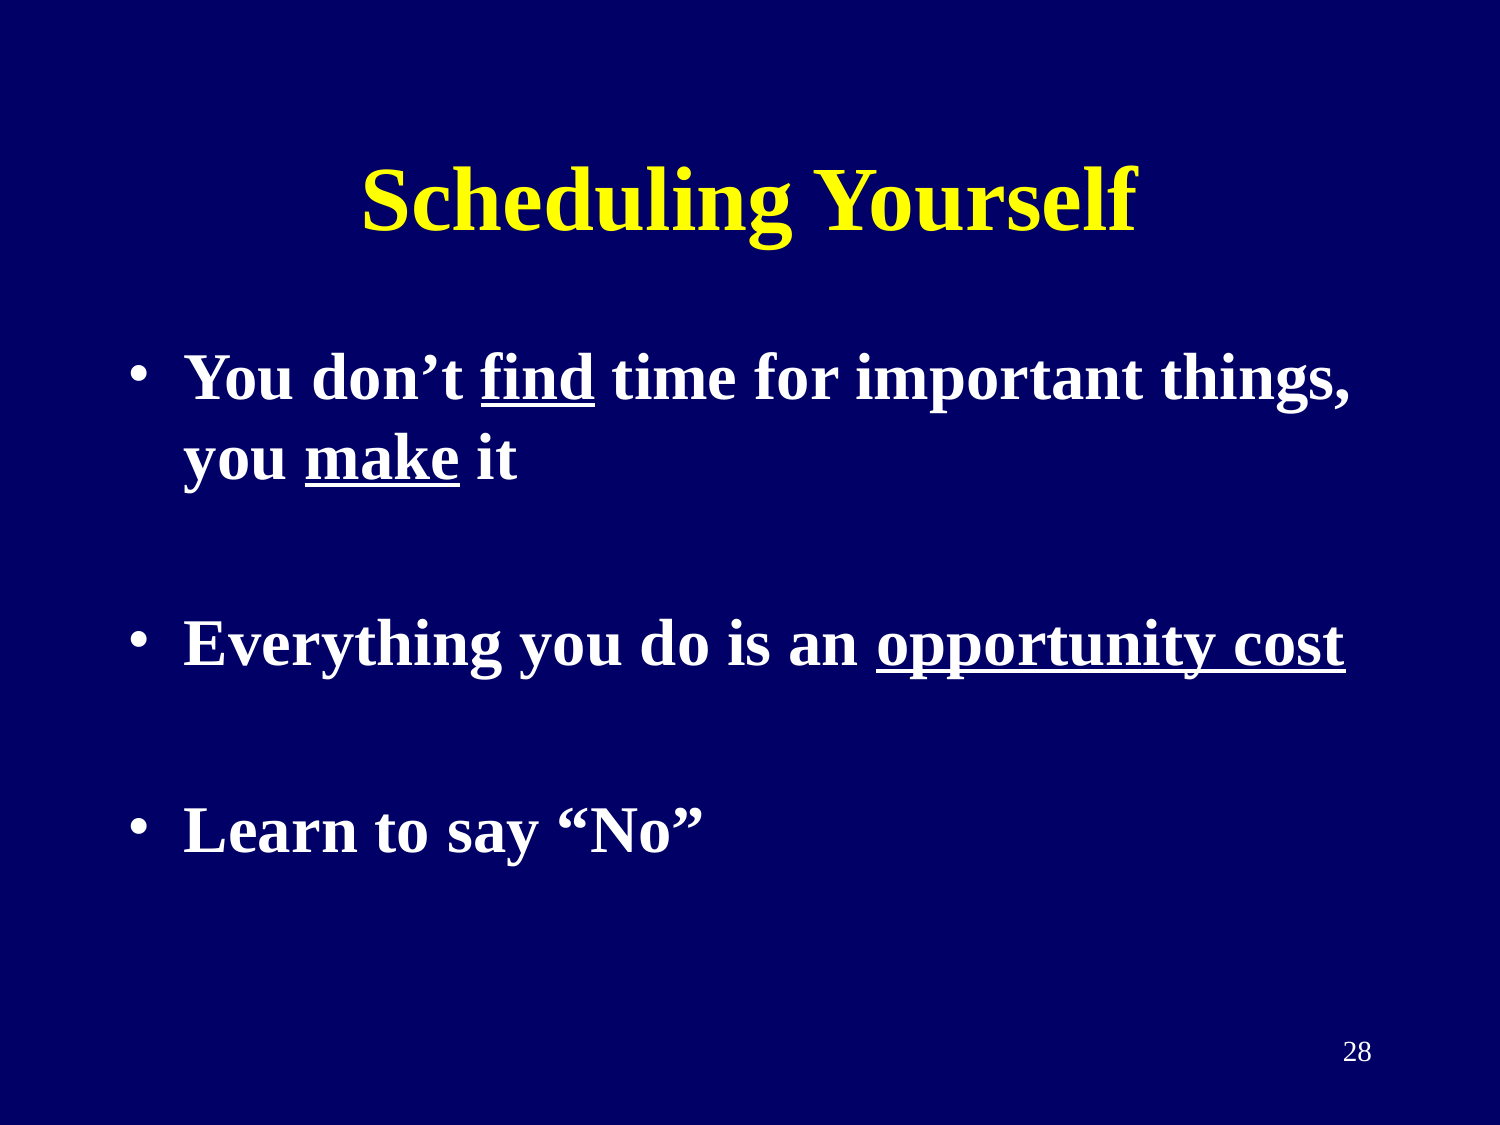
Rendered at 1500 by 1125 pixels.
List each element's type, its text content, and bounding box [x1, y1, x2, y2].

title Scheduling Yourself [112, 99, 1388, 288]
list You don’t find time for important things, you make it Everything you do is an opportunity cost Learn to say “No” [112, 324, 1388, 1000]
slide_number ‹#› [1074, 1025, 1388, 1100]
